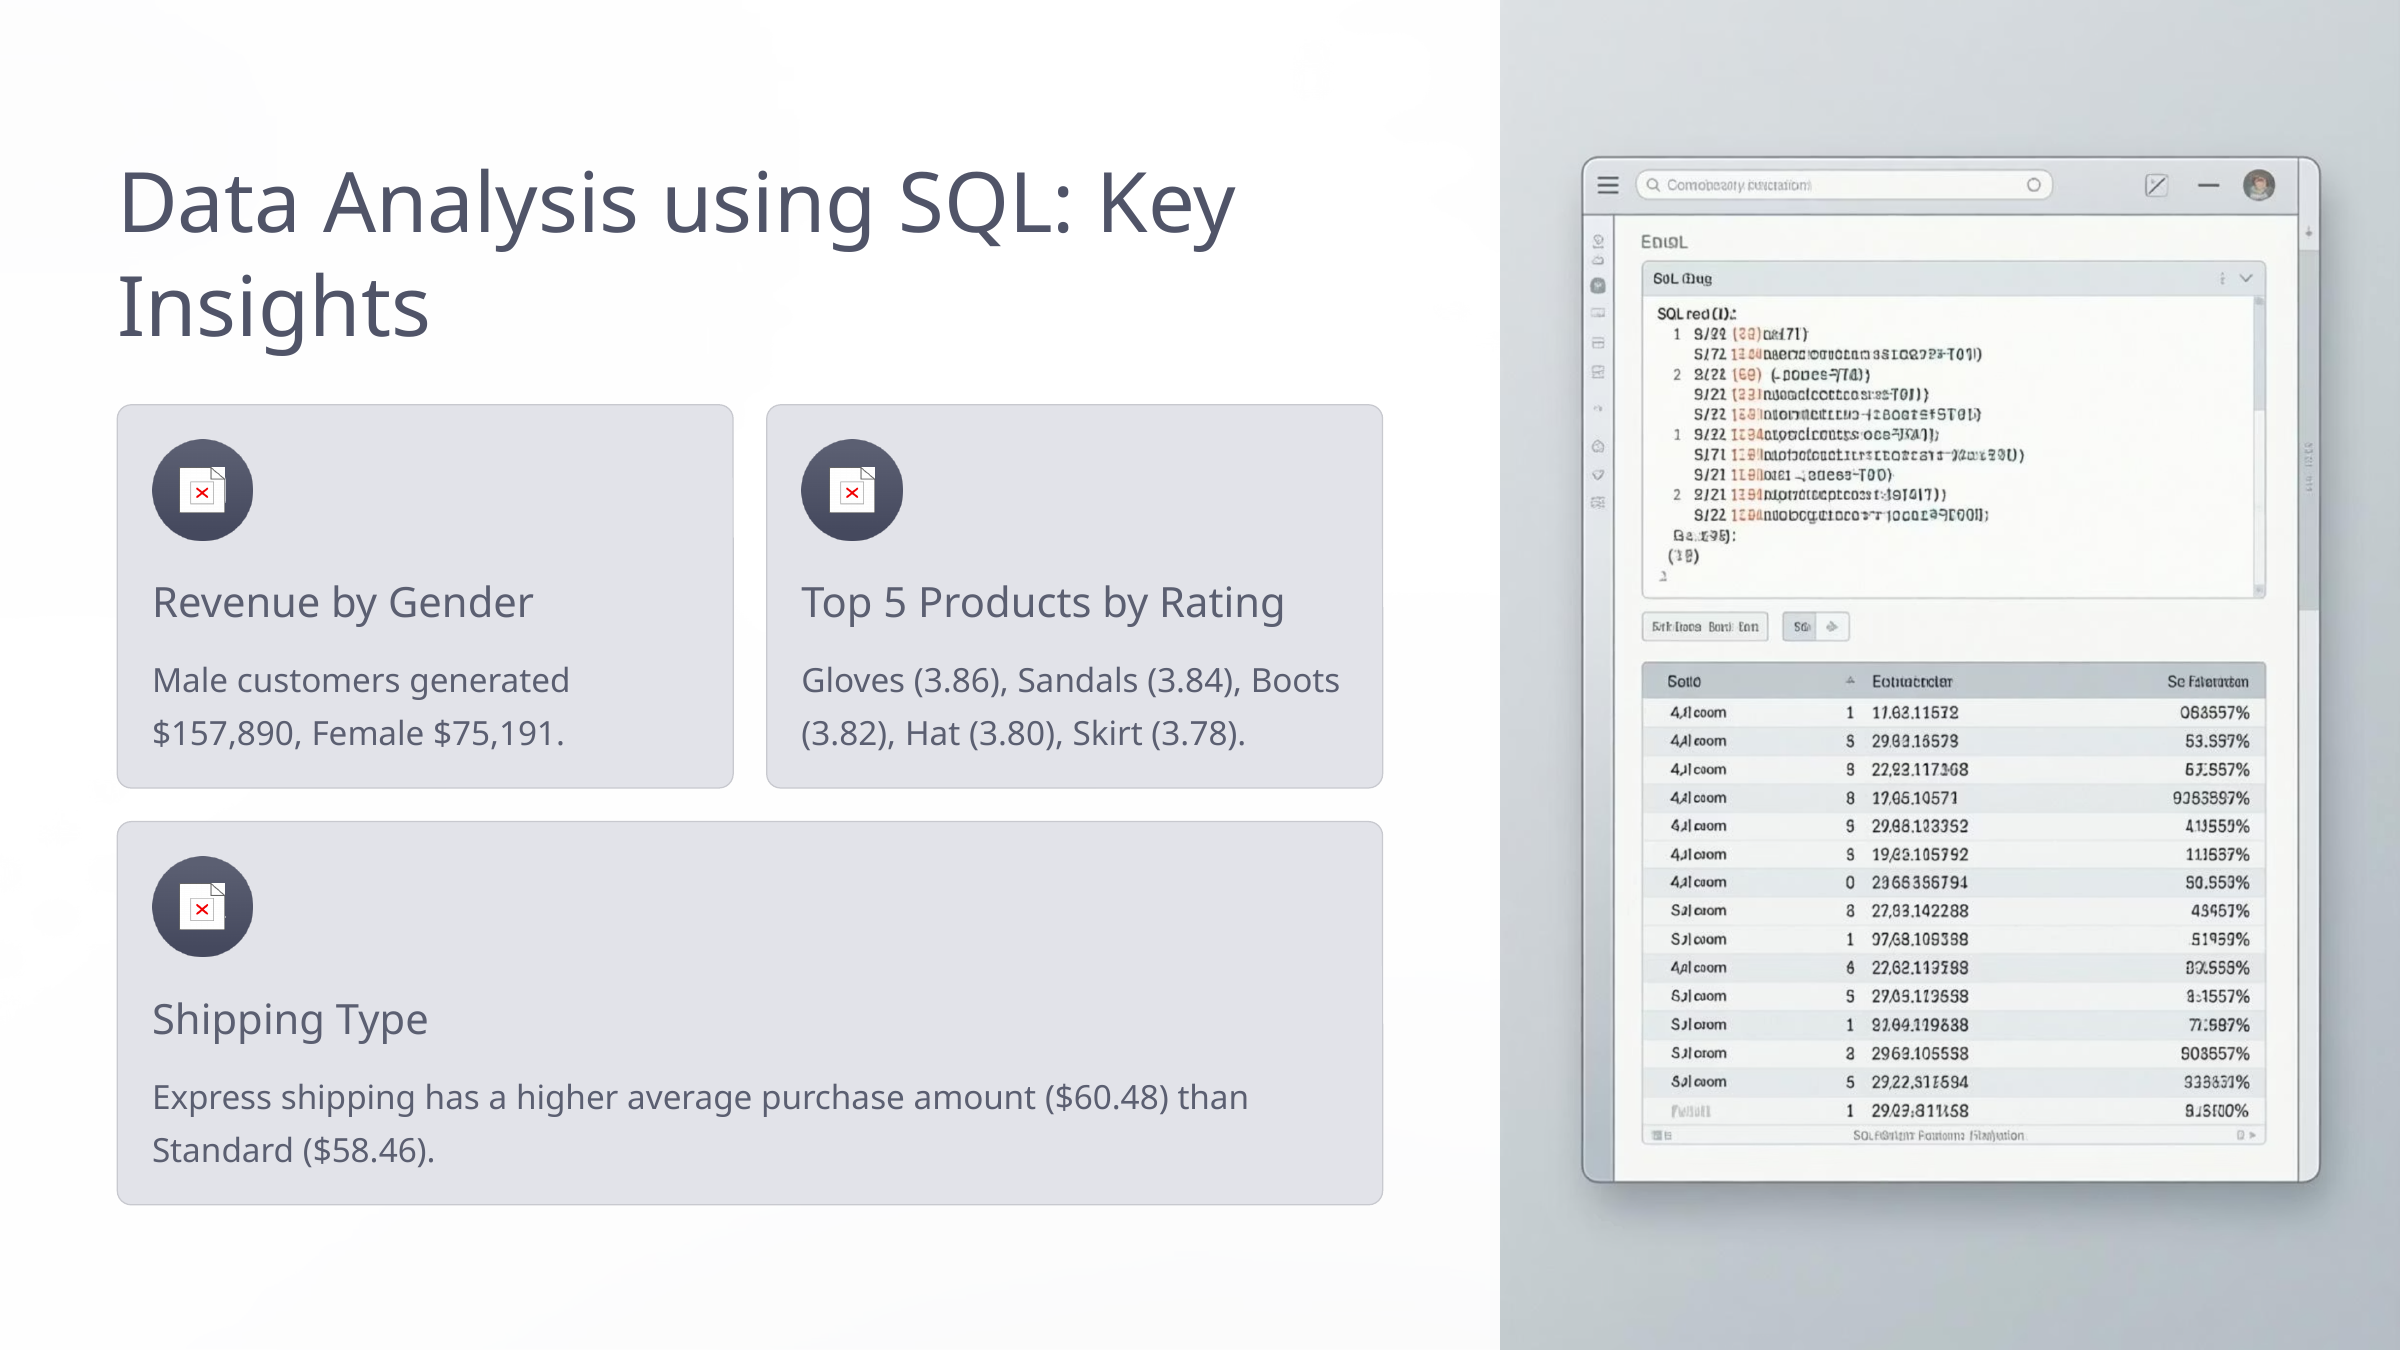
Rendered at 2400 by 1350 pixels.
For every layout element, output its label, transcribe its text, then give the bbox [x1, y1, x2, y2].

text_box Shipping Type [152, 990, 571, 1043]
text_box Data Analysis using SQL: Key Insights [117, 145, 1383, 355]
text_box Gloves (3.86), Sandals (3.84), Boots (3.82), Hat (3.80), Skirt (3.78). [801, 646, 1348, 754]
picture [1499, 0, 2400, 1350]
text_box Express shipping has a higher average purchase amount ($60.48) than Standard ($58.46). [152, 1062, 1348, 1171]
text_box [766, 404, 1383, 789]
text_box Revenue by Gender [152, 573, 571, 626]
text_box [117, 821, 1383, 1205]
text_box Top 5 Products by Rating [801, 573, 1290, 626]
text_box Male customers generated $157,890, Female $75,191. [152, 646, 699, 754]
picture [801, 439, 903, 541]
picture [152, 856, 253, 957]
picture [152, 439, 253, 541]
text_box [117, 404, 734, 789]
